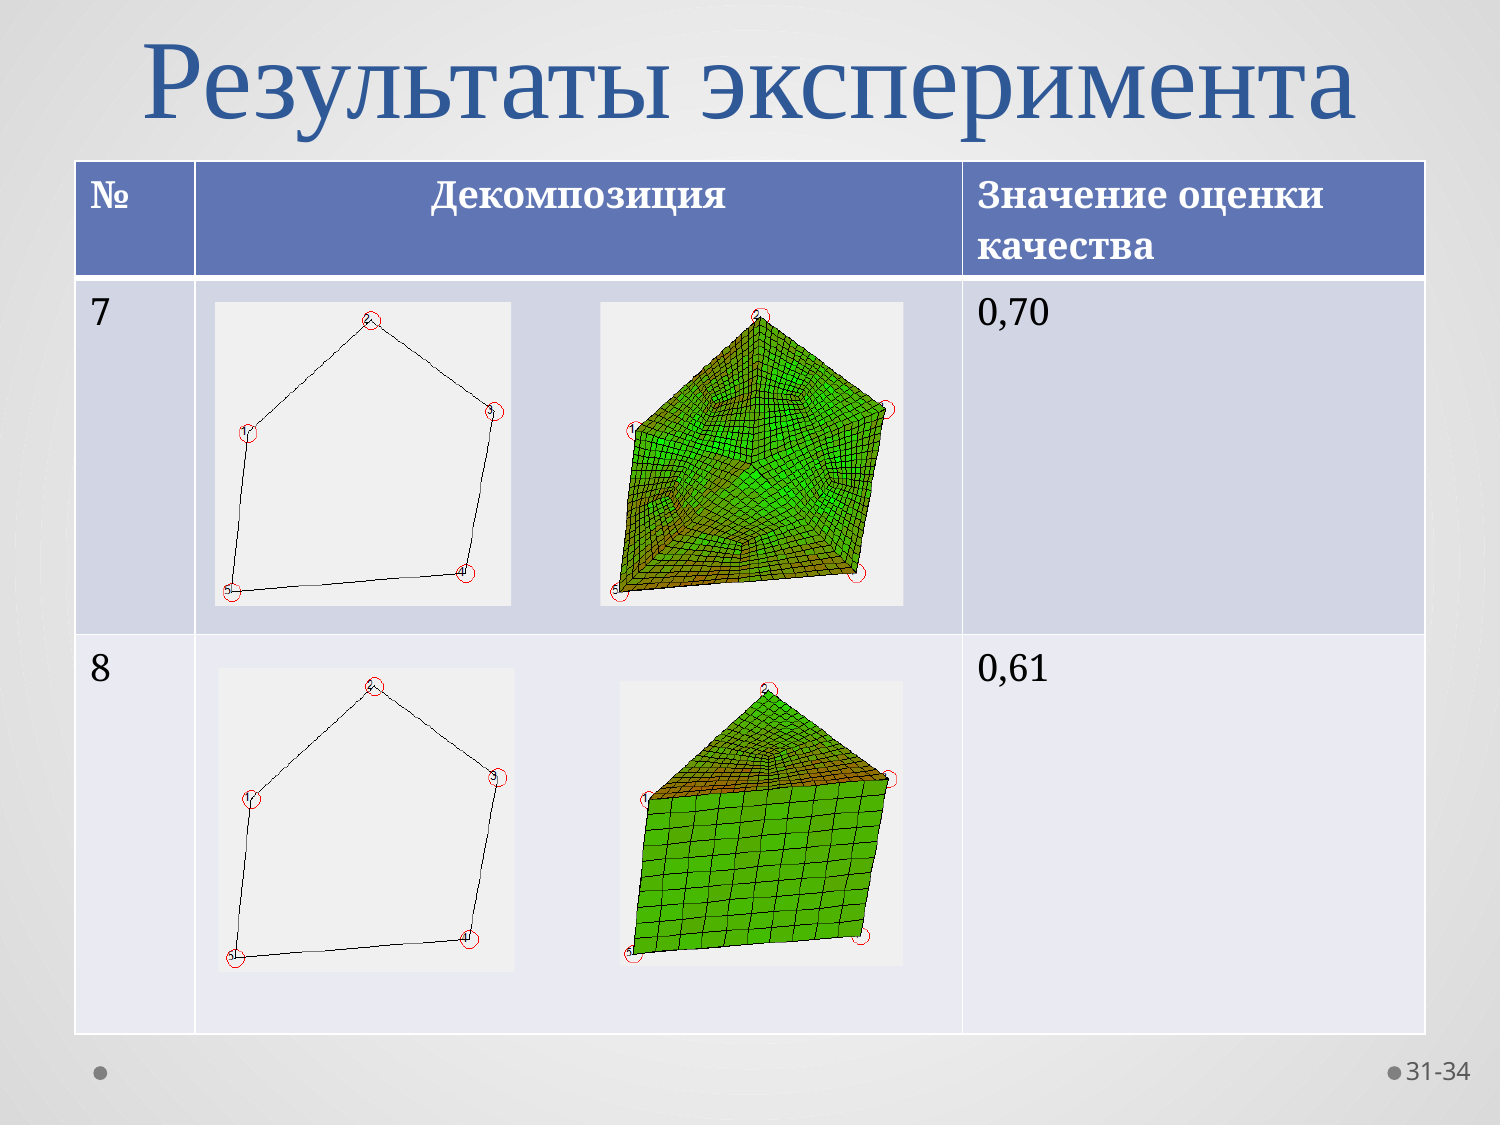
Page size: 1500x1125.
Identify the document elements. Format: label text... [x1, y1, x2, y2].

slide_number 31-34 [1401, 1042, 1494, 1103]
table_cell [196, 281, 962, 634]
table_cell 7 [76, 281, 194, 634]
table_cell [196, 635, 962, 1033]
table_header Декомпозиция [196, 162, 962, 275]
table_cell 0,61 [963, 635, 1424, 1033]
picture [218, 668, 515, 973]
table_cell 0,70 [963, 281, 1424, 634]
picture [214, 302, 512, 606]
table_cell 8 [76, 635, 194, 1033]
title Результаты эксперимента [75, 0, 1425, 149]
picture [619, 681, 904, 966]
table_header № [76, 162, 194, 275]
picture [600, 302, 904, 606]
table_header Значение оценки качества [963, 162, 1424, 275]
